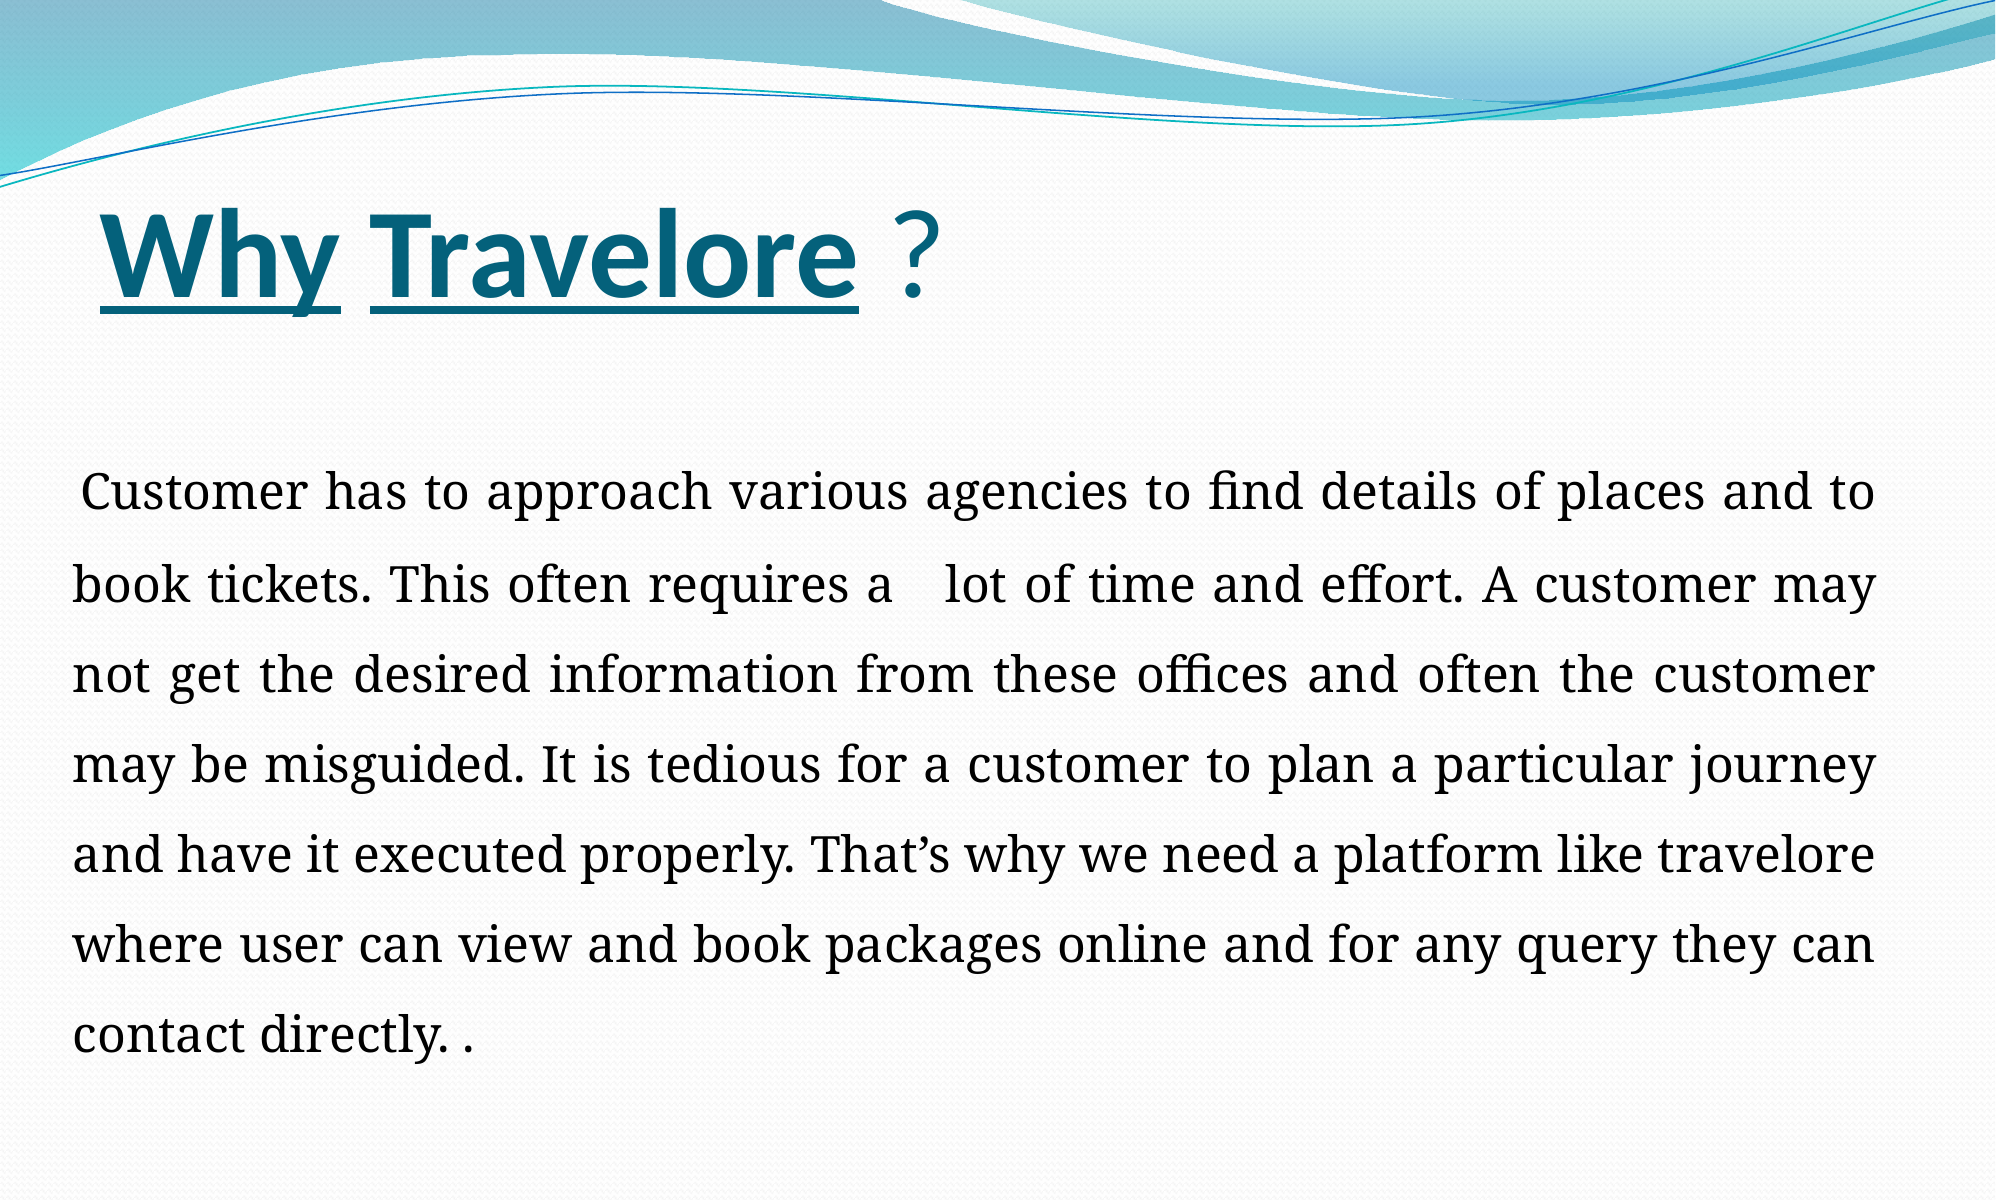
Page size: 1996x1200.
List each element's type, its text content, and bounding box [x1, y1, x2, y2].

list Customer has to approach various agencies to find details of places and to book tickets. This often requires a lot of time and effort. A customer may not get the desired information from these offices and often the customer may be misguided. It is tedious for a customer to plan a particular journey and have it executed properly. That’s why we need a platform like travelore where user can view and book packages online and for any query they can contact directly. . [0, 393, 1896, 1151]
title Why Travelore ? [99, 123, 1896, 324]
